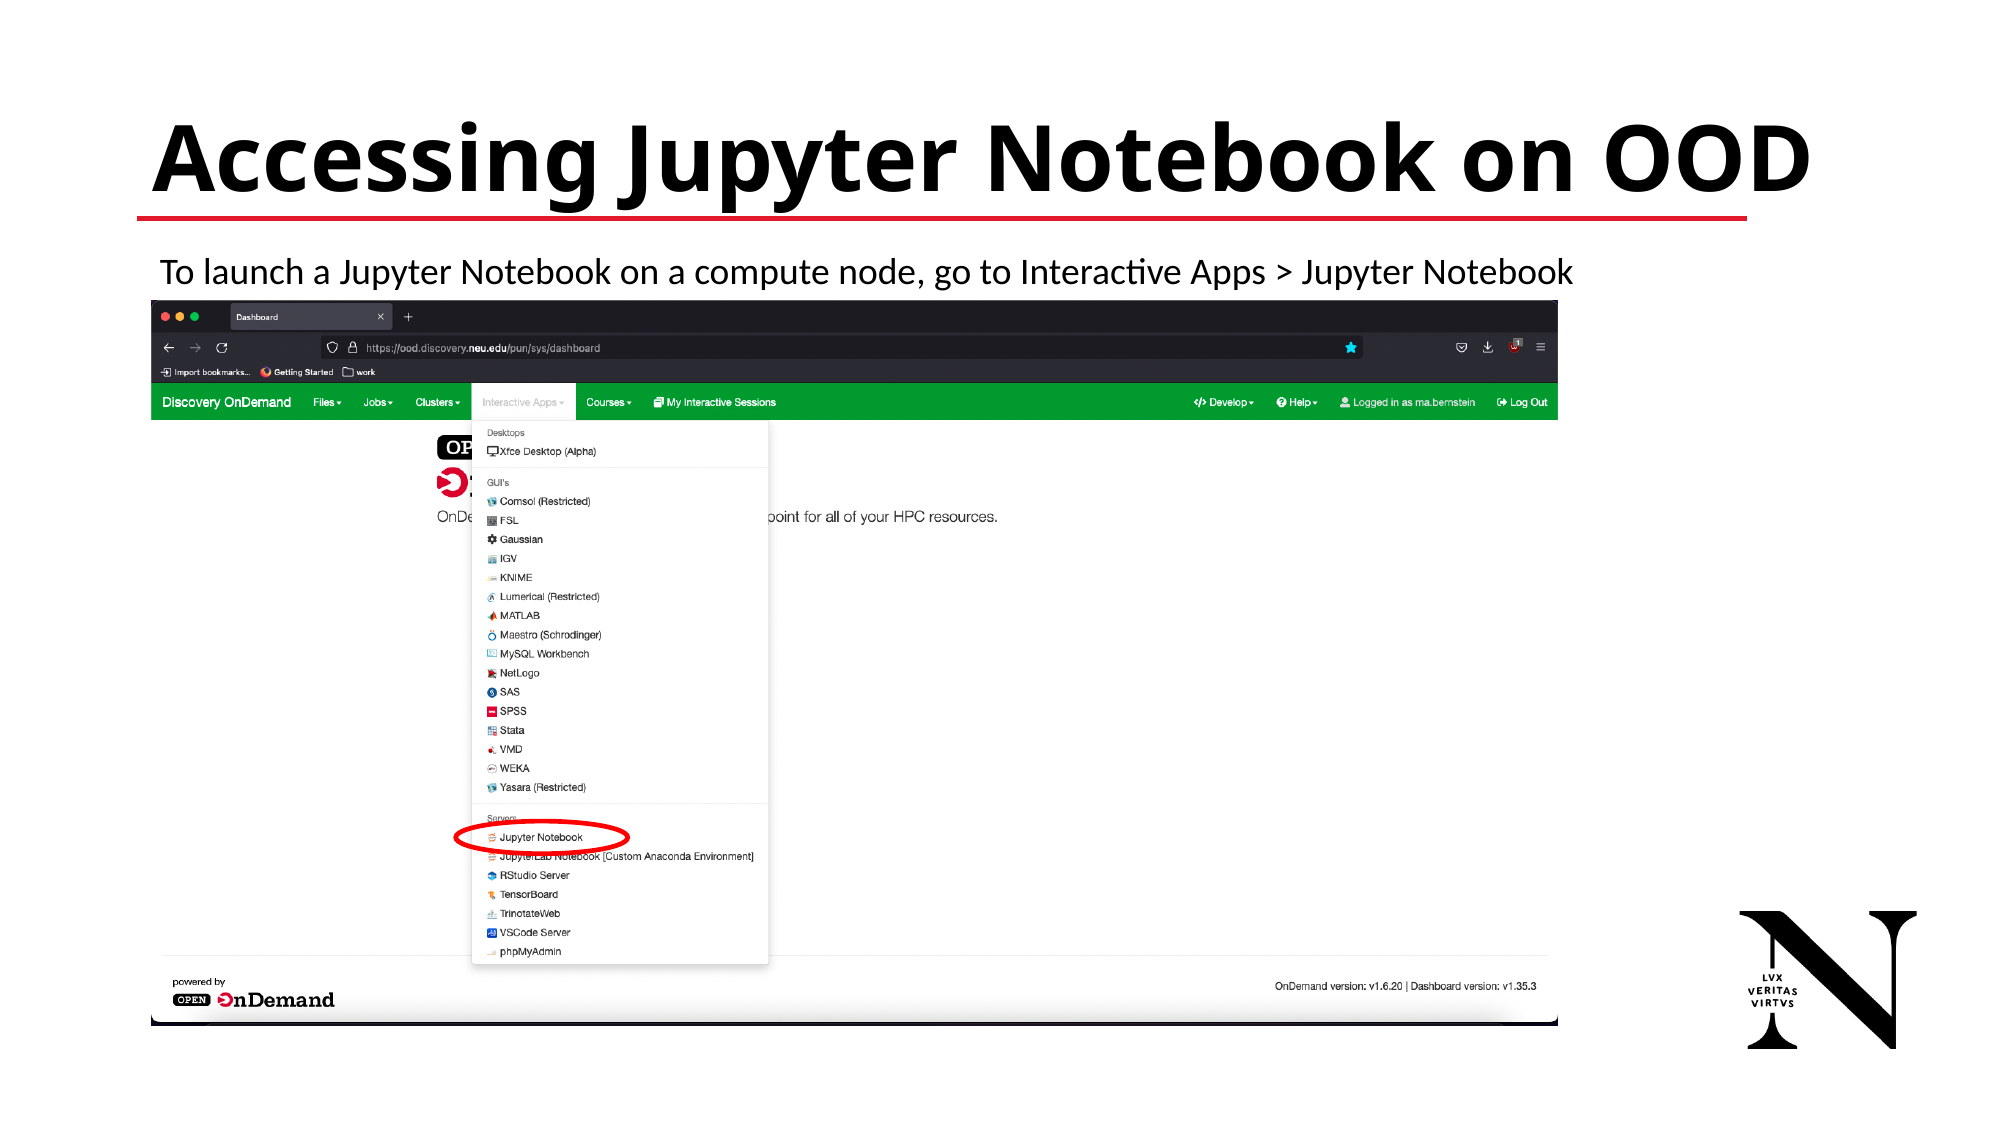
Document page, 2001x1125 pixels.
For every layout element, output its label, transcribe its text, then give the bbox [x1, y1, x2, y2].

picture [151, 300, 1558, 1026]
text_box Accessing Jupyter Notebook on OOD [137, 52, 1863, 271]
text_box To launch a Jupyter Notebook on a compute node, go to Interactive Apps > Jupyter Notebook [145, 239, 1591, 300]
